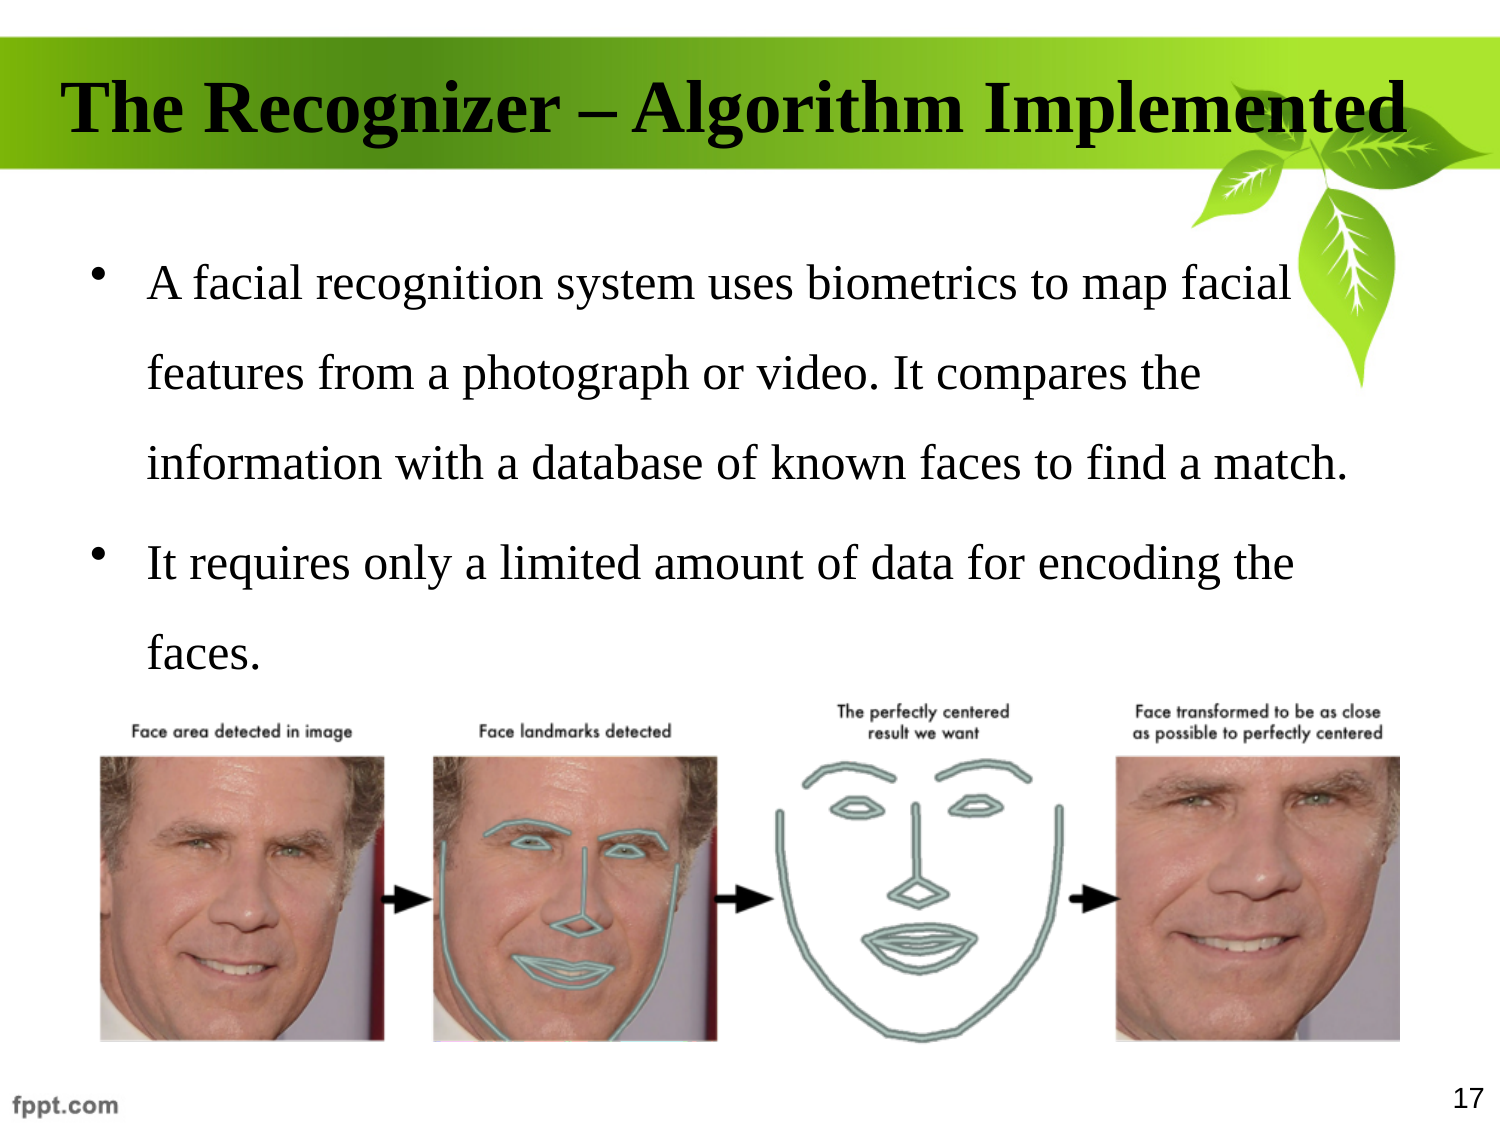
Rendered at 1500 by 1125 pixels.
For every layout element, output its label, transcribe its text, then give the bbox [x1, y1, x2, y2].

list A facial recognition system uses biometrics to map facial features from a photograph or video. It compares the information with a database of known faces to find a match. It requires only a limited amount of data for encoding the faces. [74, 212, 1426, 701]
title The Recognizer – Algorithm Implemented [37, 24, 1451, 181]
picture [0, 0, 1500, 1125]
slide_number 17 [1149, 1071, 1500, 1125]
